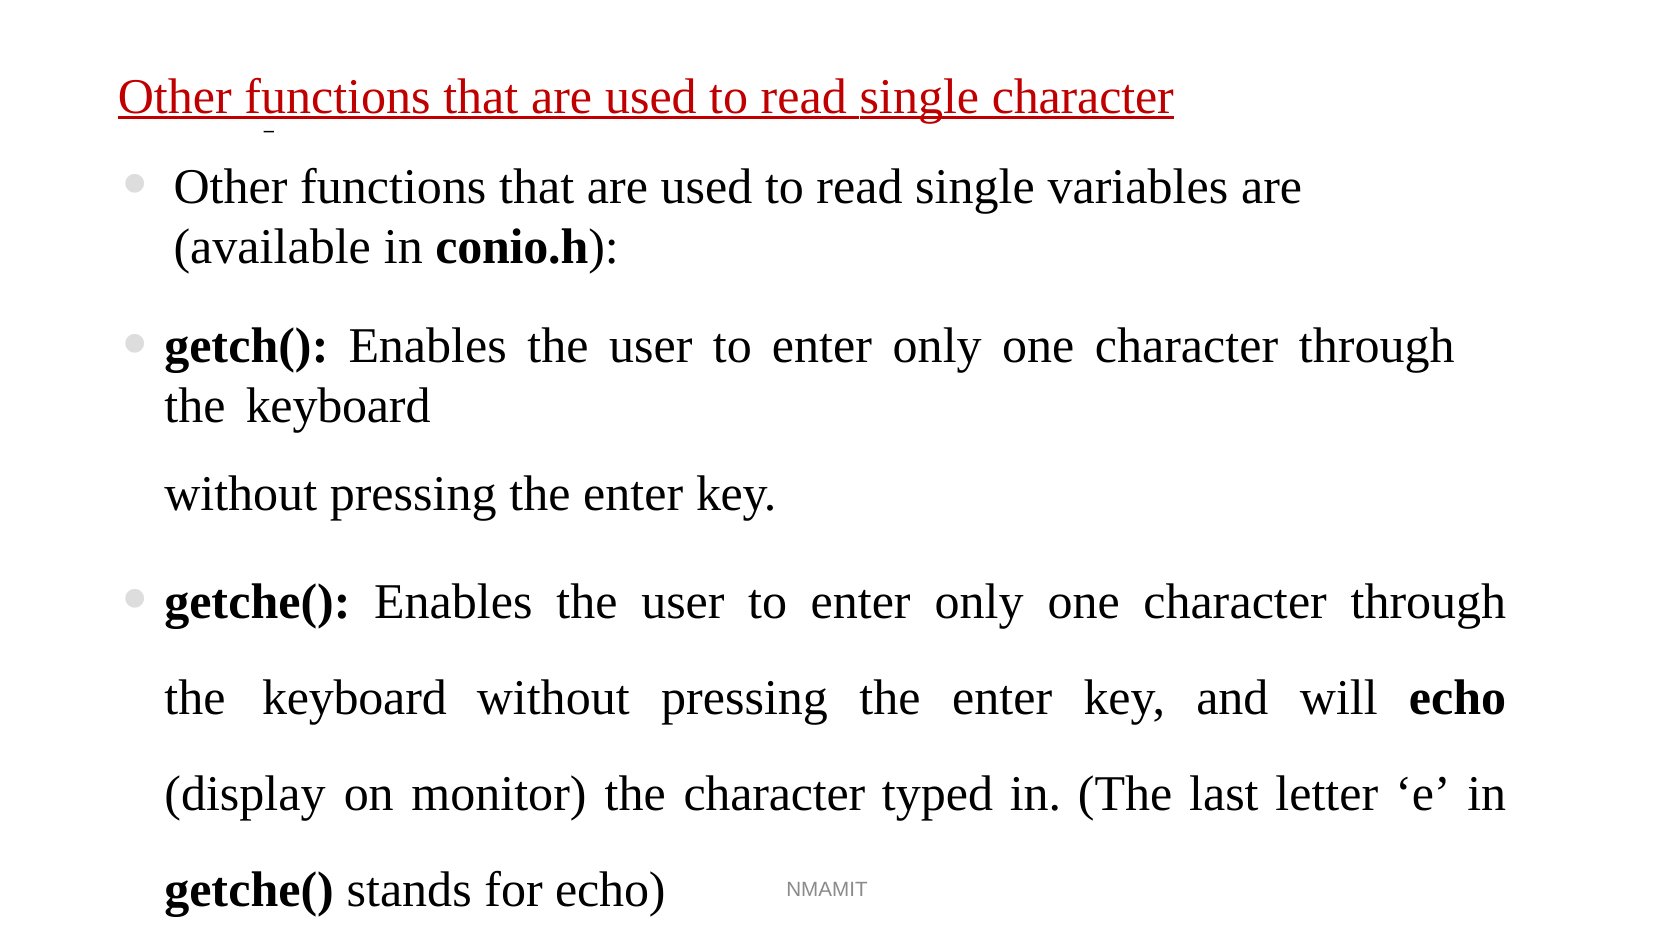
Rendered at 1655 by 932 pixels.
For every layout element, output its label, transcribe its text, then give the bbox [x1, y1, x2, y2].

footer NMAMIT [547, 863, 1107, 913]
text_box Other functions that are used to read single character Other functions that are used to read single variables are (available in conio.h): getch(): Enables the user to enter only one character through the keyboard without pressing the enter key. getche(): Enables the user to enter only one character through the keyboard without pressing the enter key, and will echo (display on monitor) the character typed in. (The last letter ‘e’ in getche() stands for echo) [115, 60, 1507, 917]
